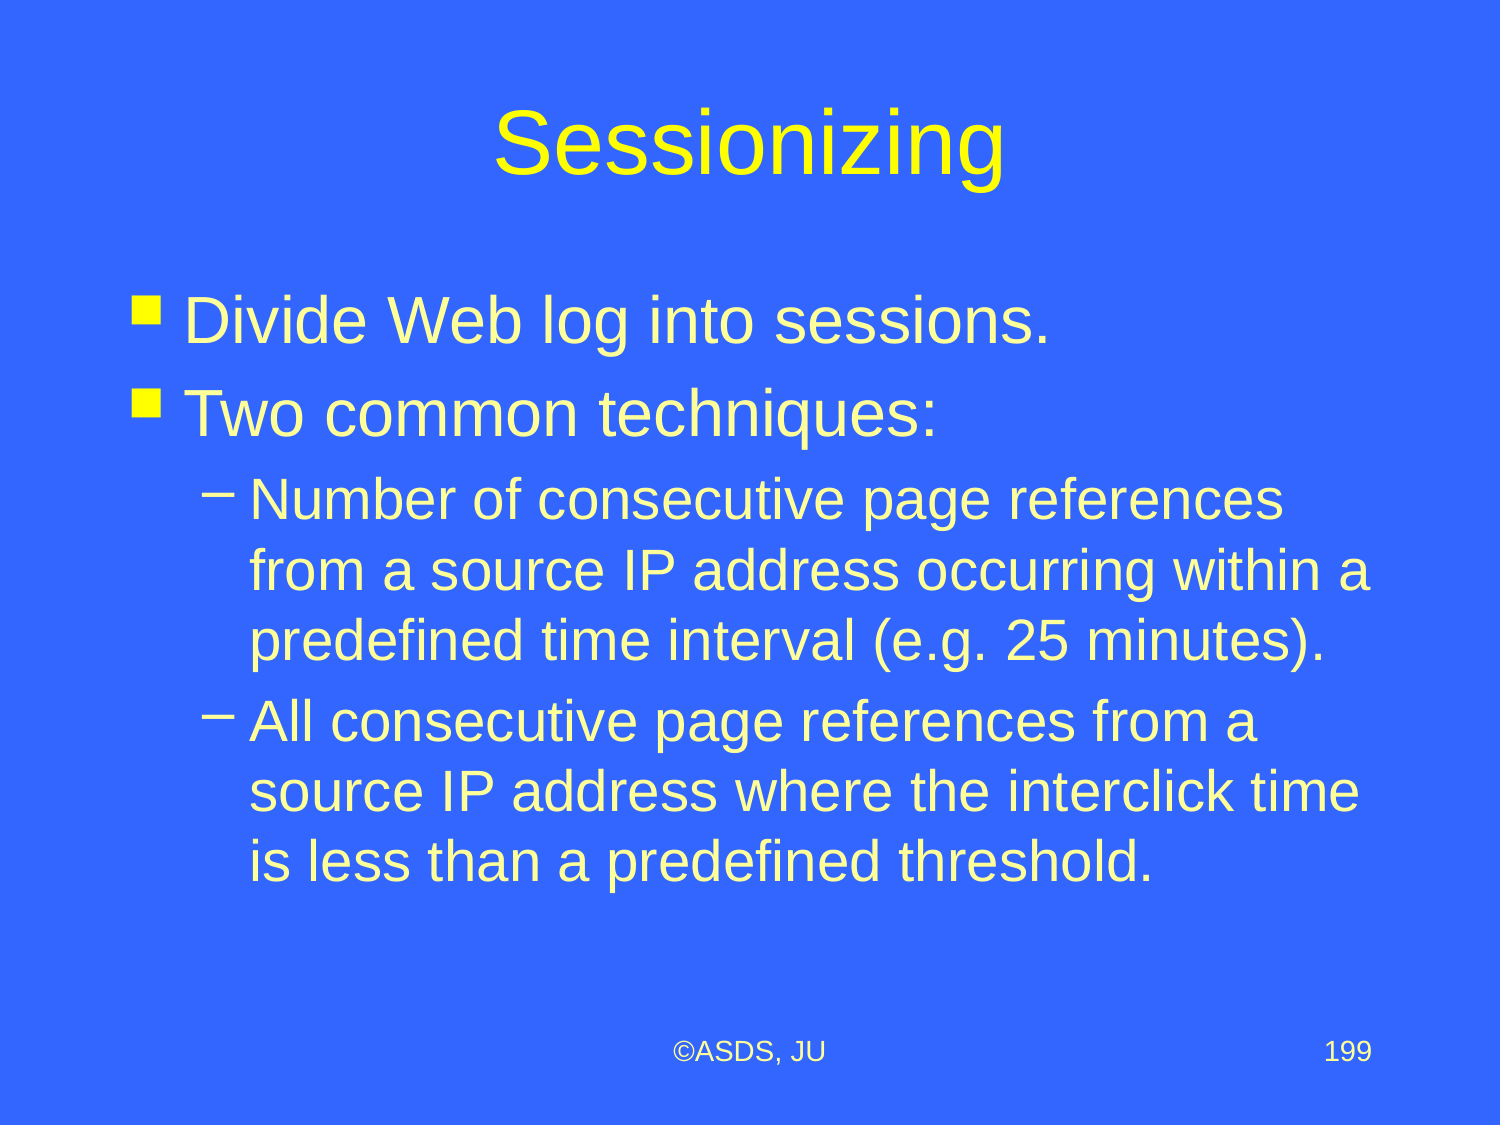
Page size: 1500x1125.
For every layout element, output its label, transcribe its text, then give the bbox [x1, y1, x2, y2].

title Sessionizing [112, 37, 1388, 238]
footer ©ASDS, JU [511, 1024, 988, 1101]
slide_number 199 [1074, 1024, 1388, 1101]
list Divide Web log into sessions. Two common techniques: Number of consecutive page references from a source IP address occurring within a predefined time interval (e.g. 25 minutes). All consecutive page references from a source IP address where the interclick time is less than a predefined threshold. [111, 268, 1388, 1001]
